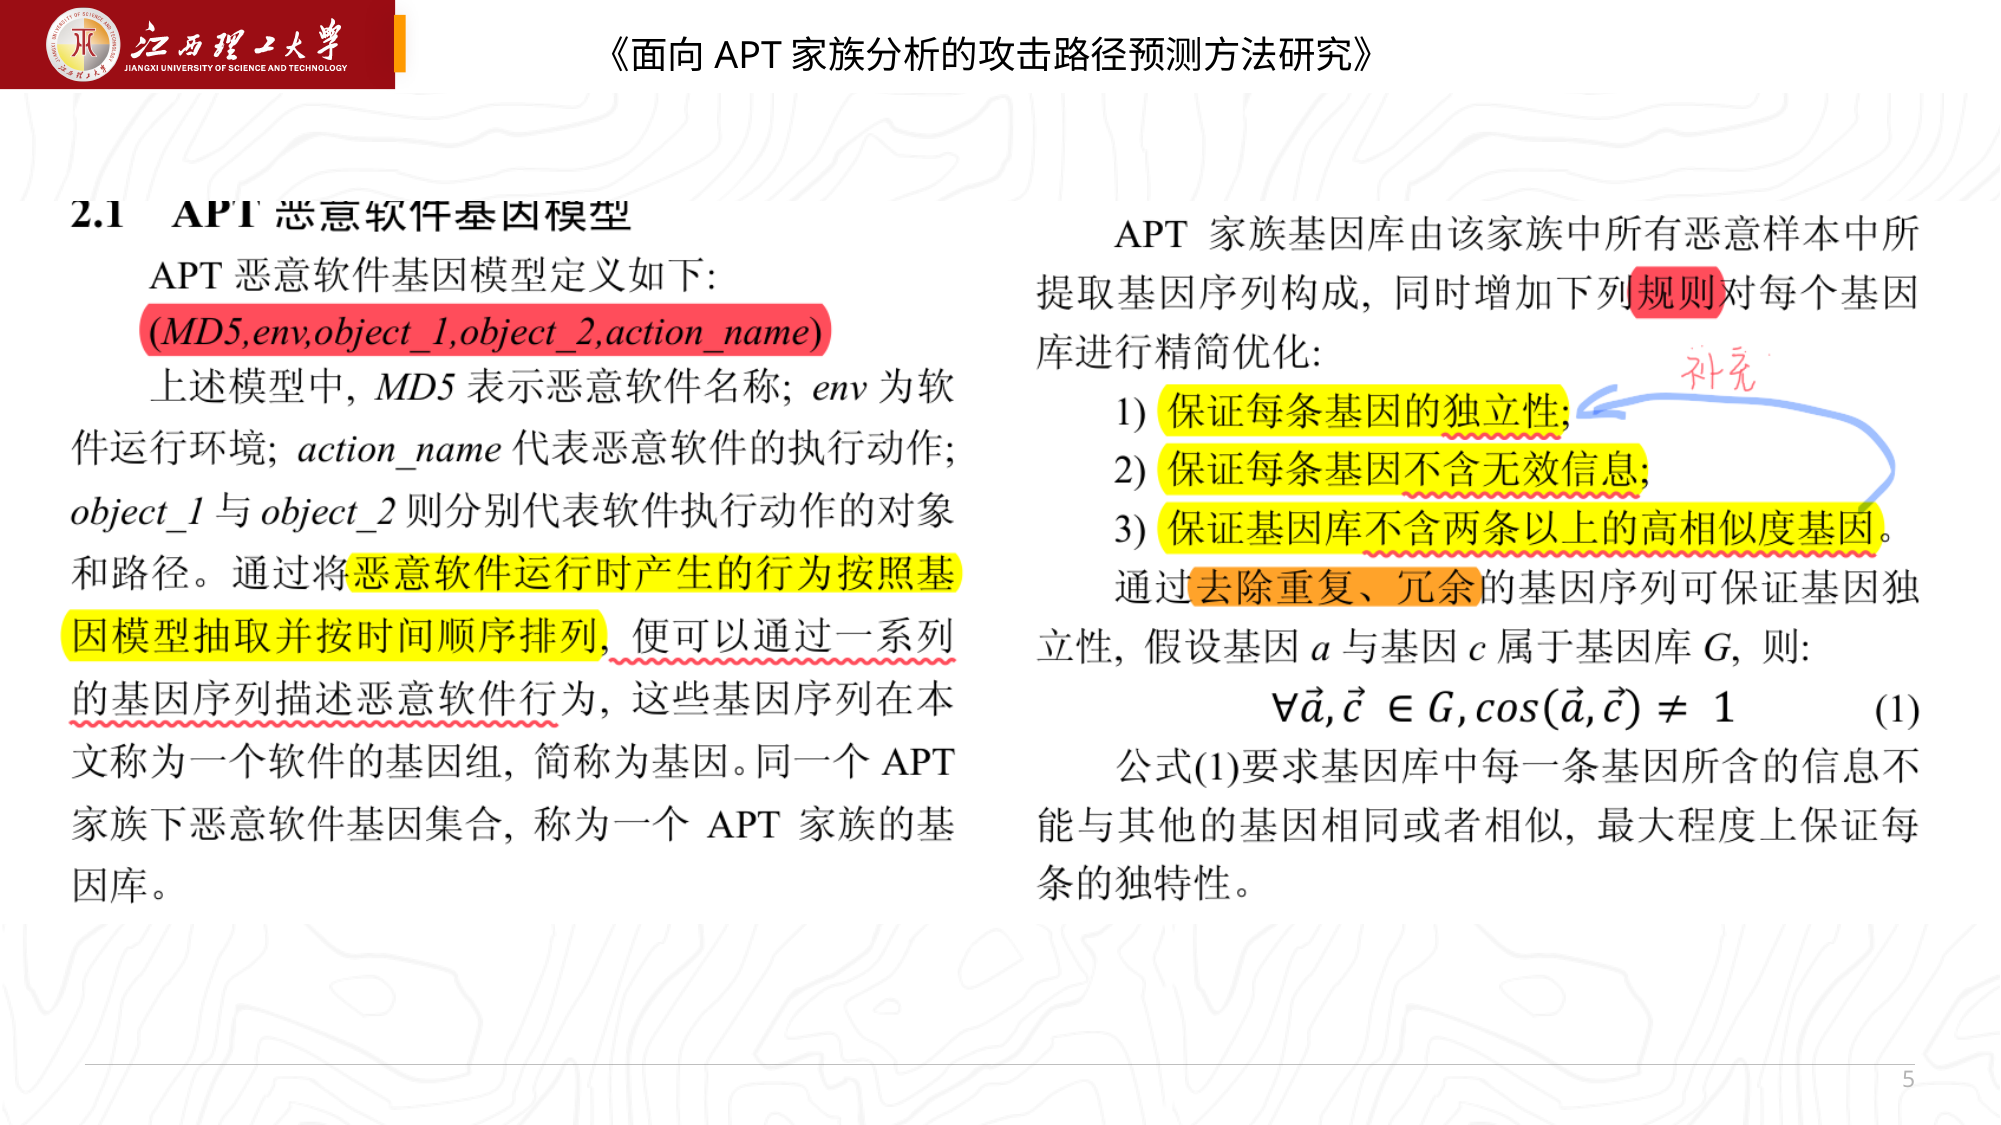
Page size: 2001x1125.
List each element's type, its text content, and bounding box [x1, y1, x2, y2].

picture [46, 4, 355, 85]
picture [0, 201, 2000, 924]
text_box 《面向APT家族分析的攻击路径预测方法研究》 [578, 23, 1672, 84]
slide_number 5 [1765, 1056, 1916, 1104]
